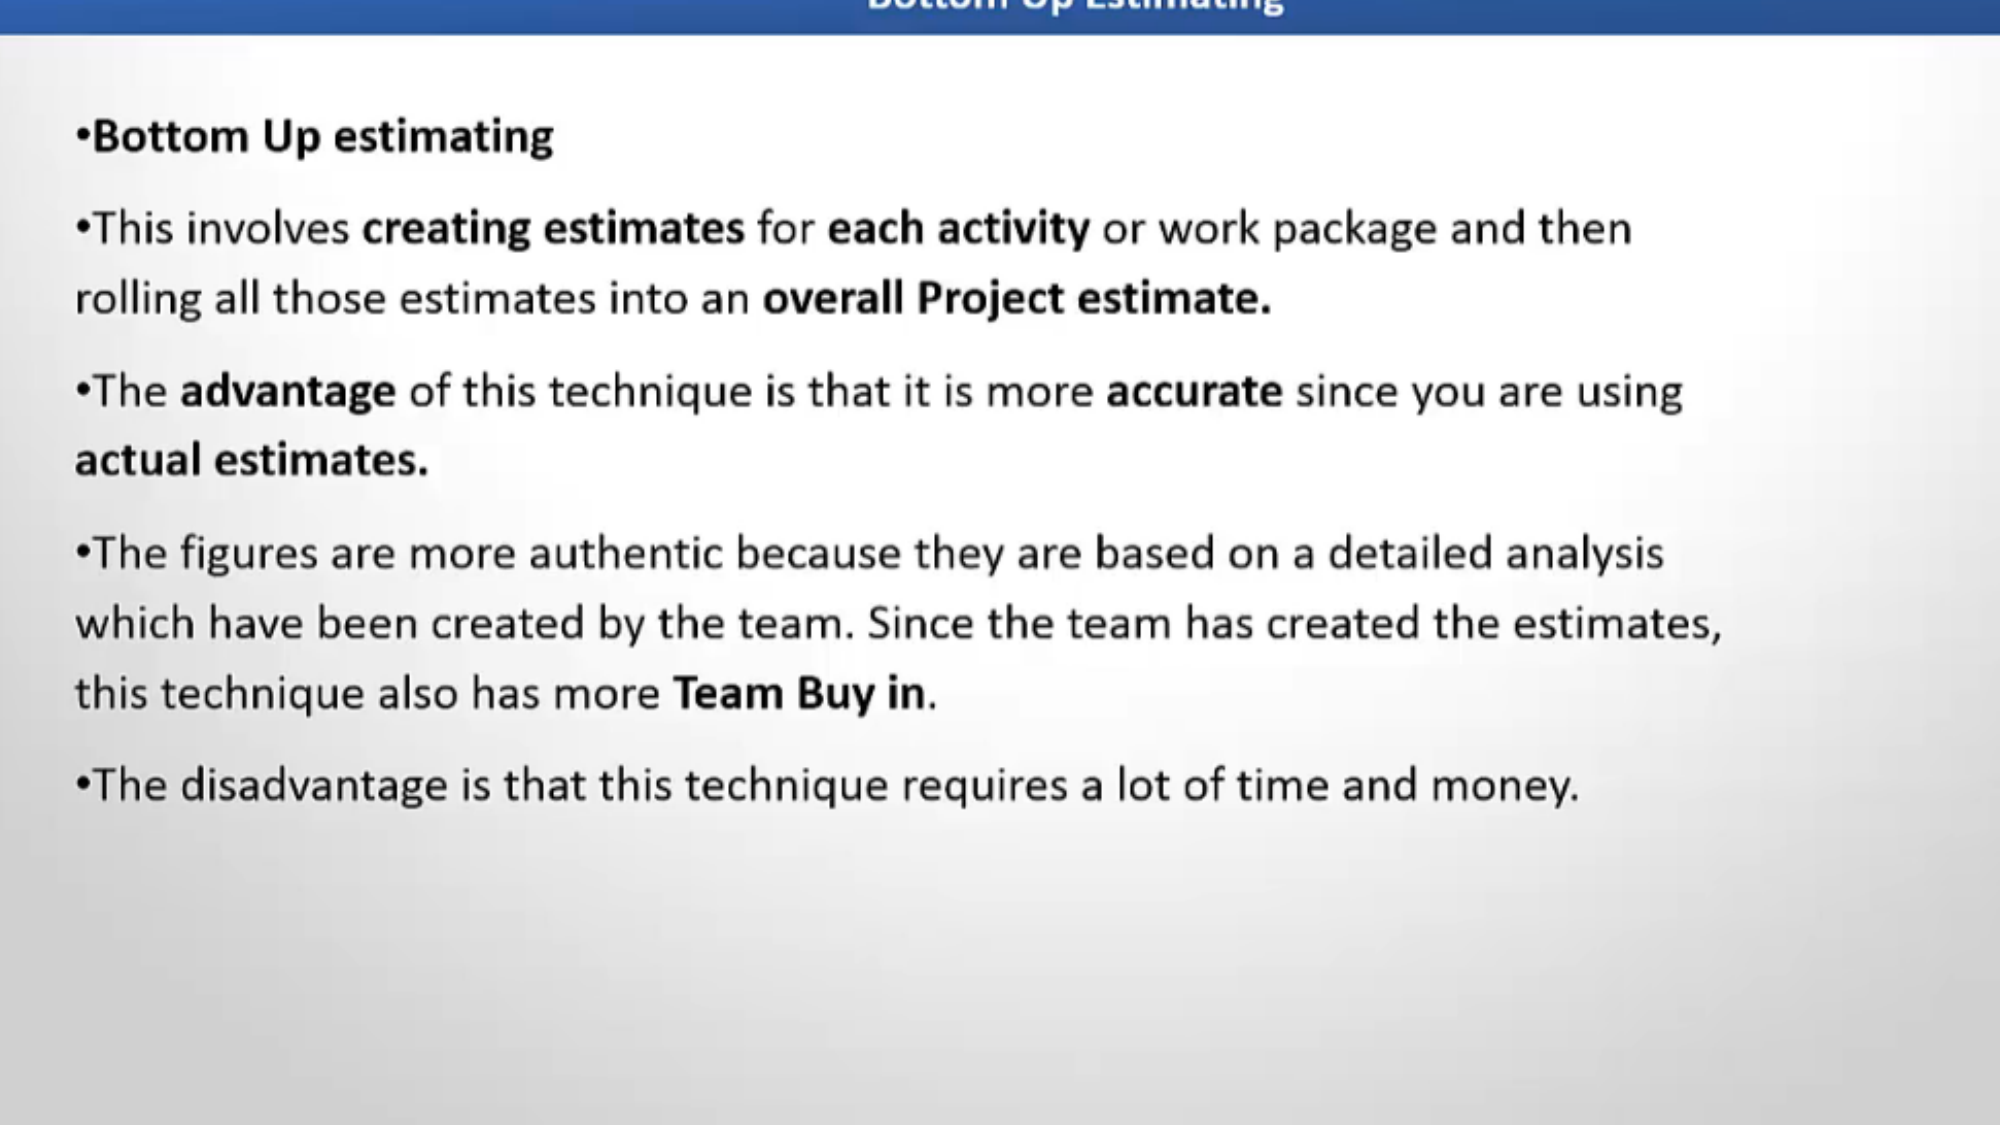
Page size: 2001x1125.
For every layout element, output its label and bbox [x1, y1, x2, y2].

list [0, 0, 2000, 1125]
